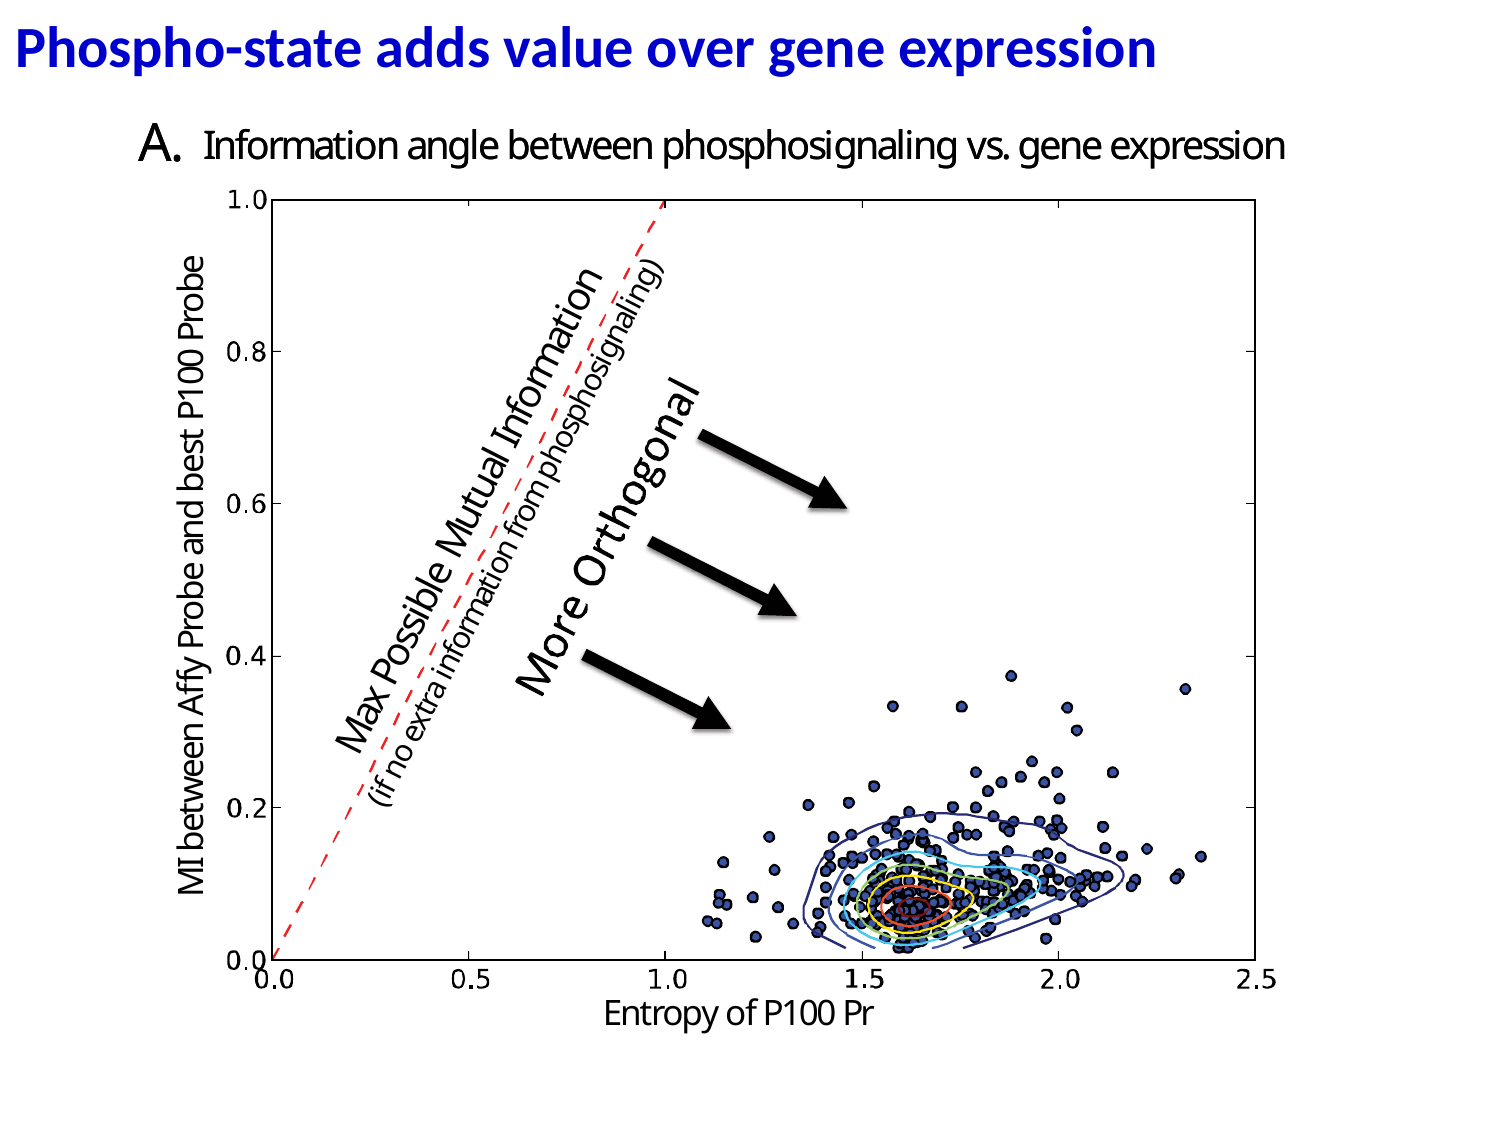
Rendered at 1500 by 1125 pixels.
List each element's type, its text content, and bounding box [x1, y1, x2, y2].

picture [137, 99, 1285, 1034]
title Phospho-state adds value over gene expression [0, 0, 1350, 88]
